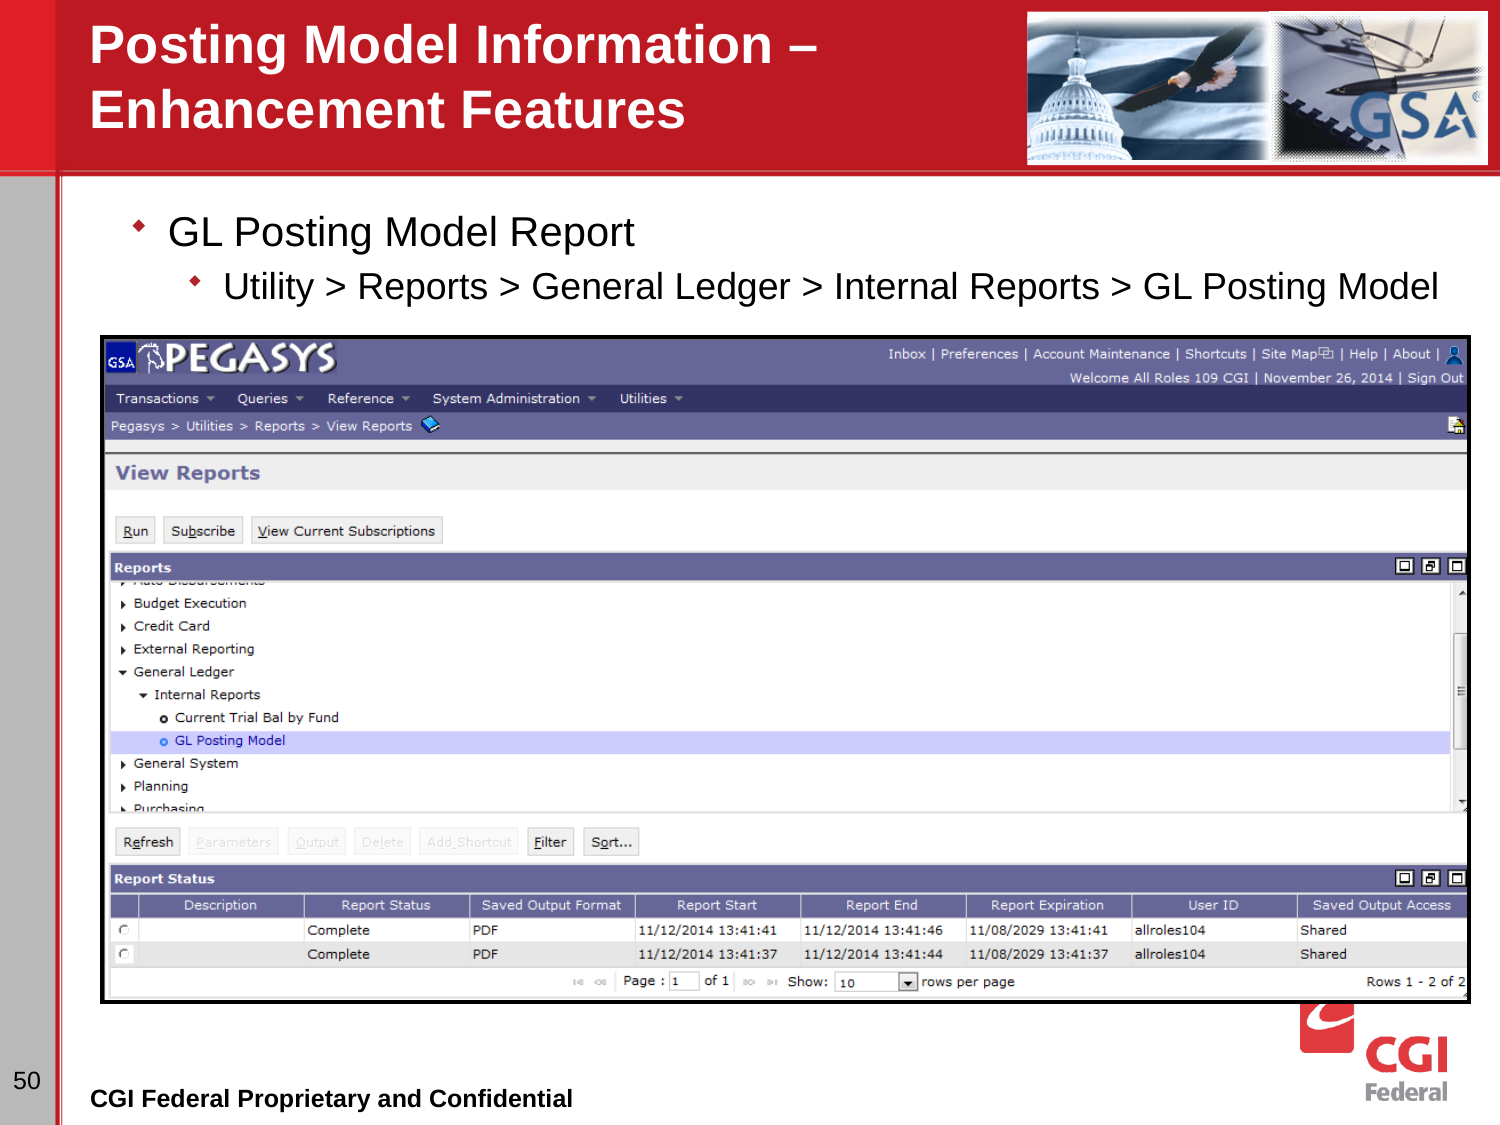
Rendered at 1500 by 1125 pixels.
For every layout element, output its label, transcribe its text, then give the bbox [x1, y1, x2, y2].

list GL Posting Model Report Utility > Reports > General Ledger > Internal Reports > GL Posting Model [114, 197, 1465, 335]
picture [0, 0, 1500, 1125]
picture [103, 338, 1467, 1000]
picture [1300, 1004, 1447, 1101]
title Posting Model Information – Enhancement Features [74, 54, 1286, 147]
footer CGI Federal Proprietary and Confidential [74, 1074, 1226, 1125]
slide_number 50 [0, 1024, 59, 1103]
